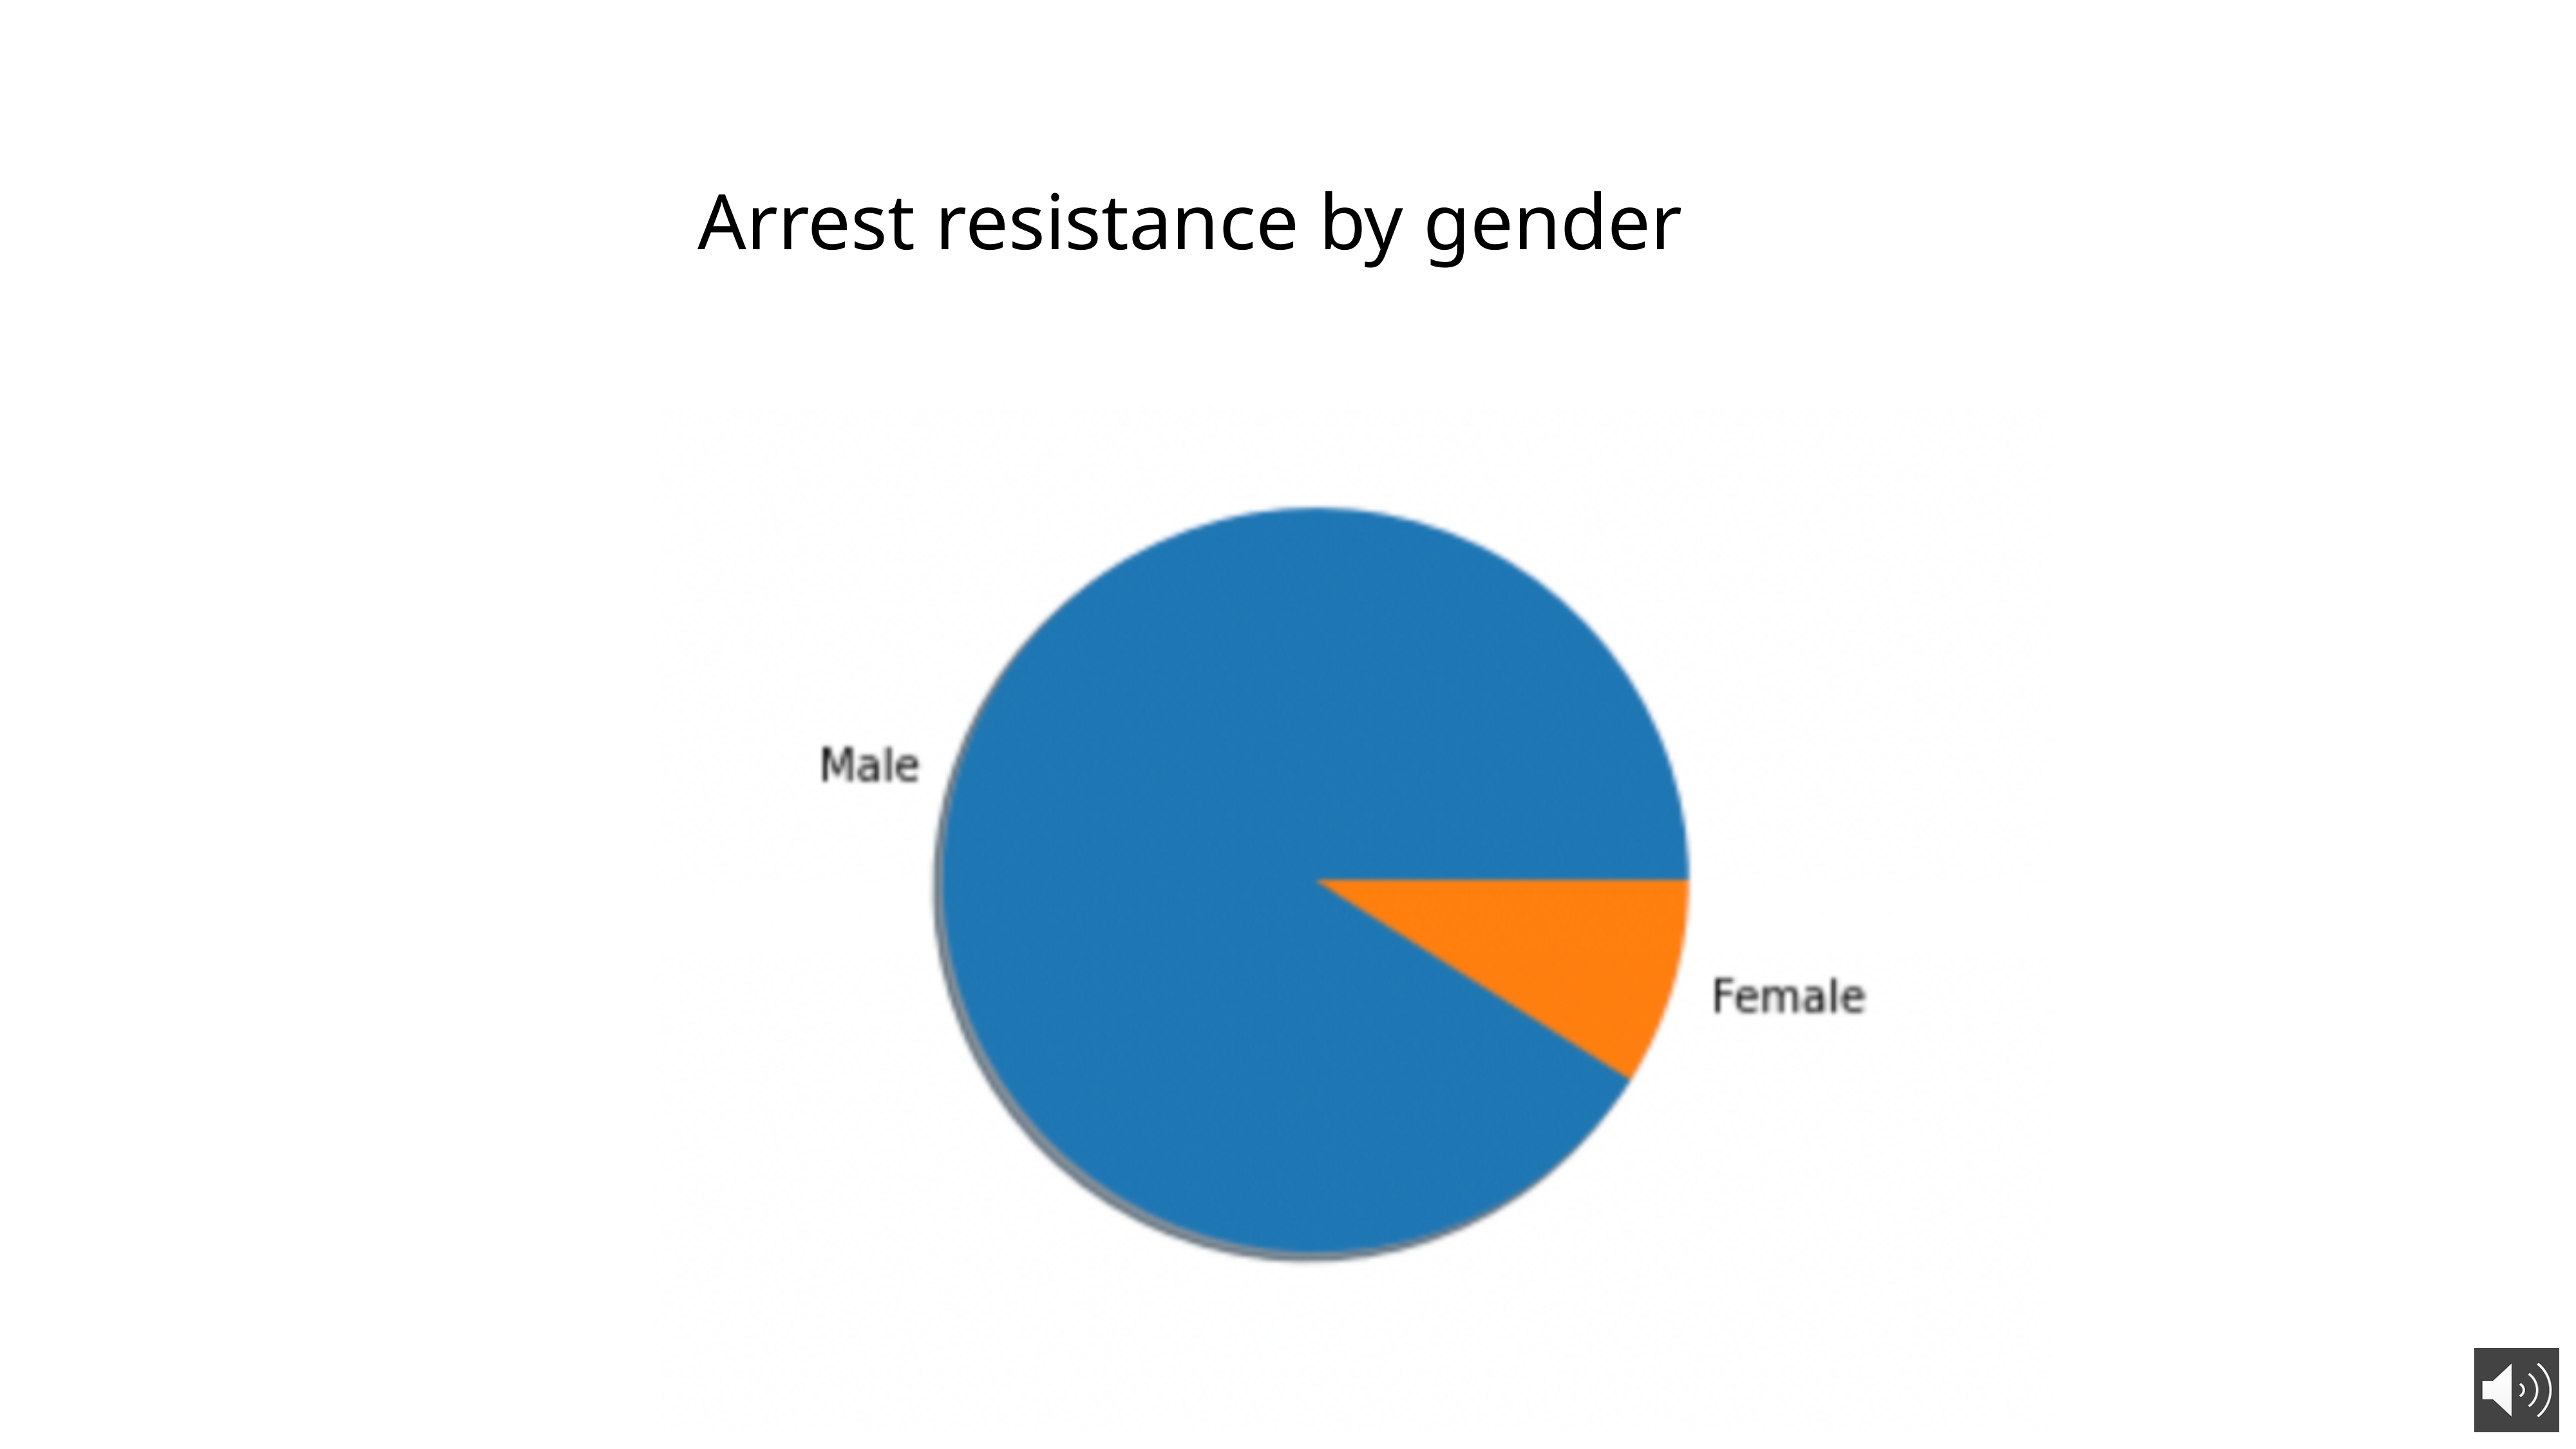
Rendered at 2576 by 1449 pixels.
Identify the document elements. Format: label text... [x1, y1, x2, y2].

picture [654, 403, 2053, 1434]
picture [2474, 1347, 2561, 1434]
title Arrest resistance by gender [153, 37, 2228, 401]
